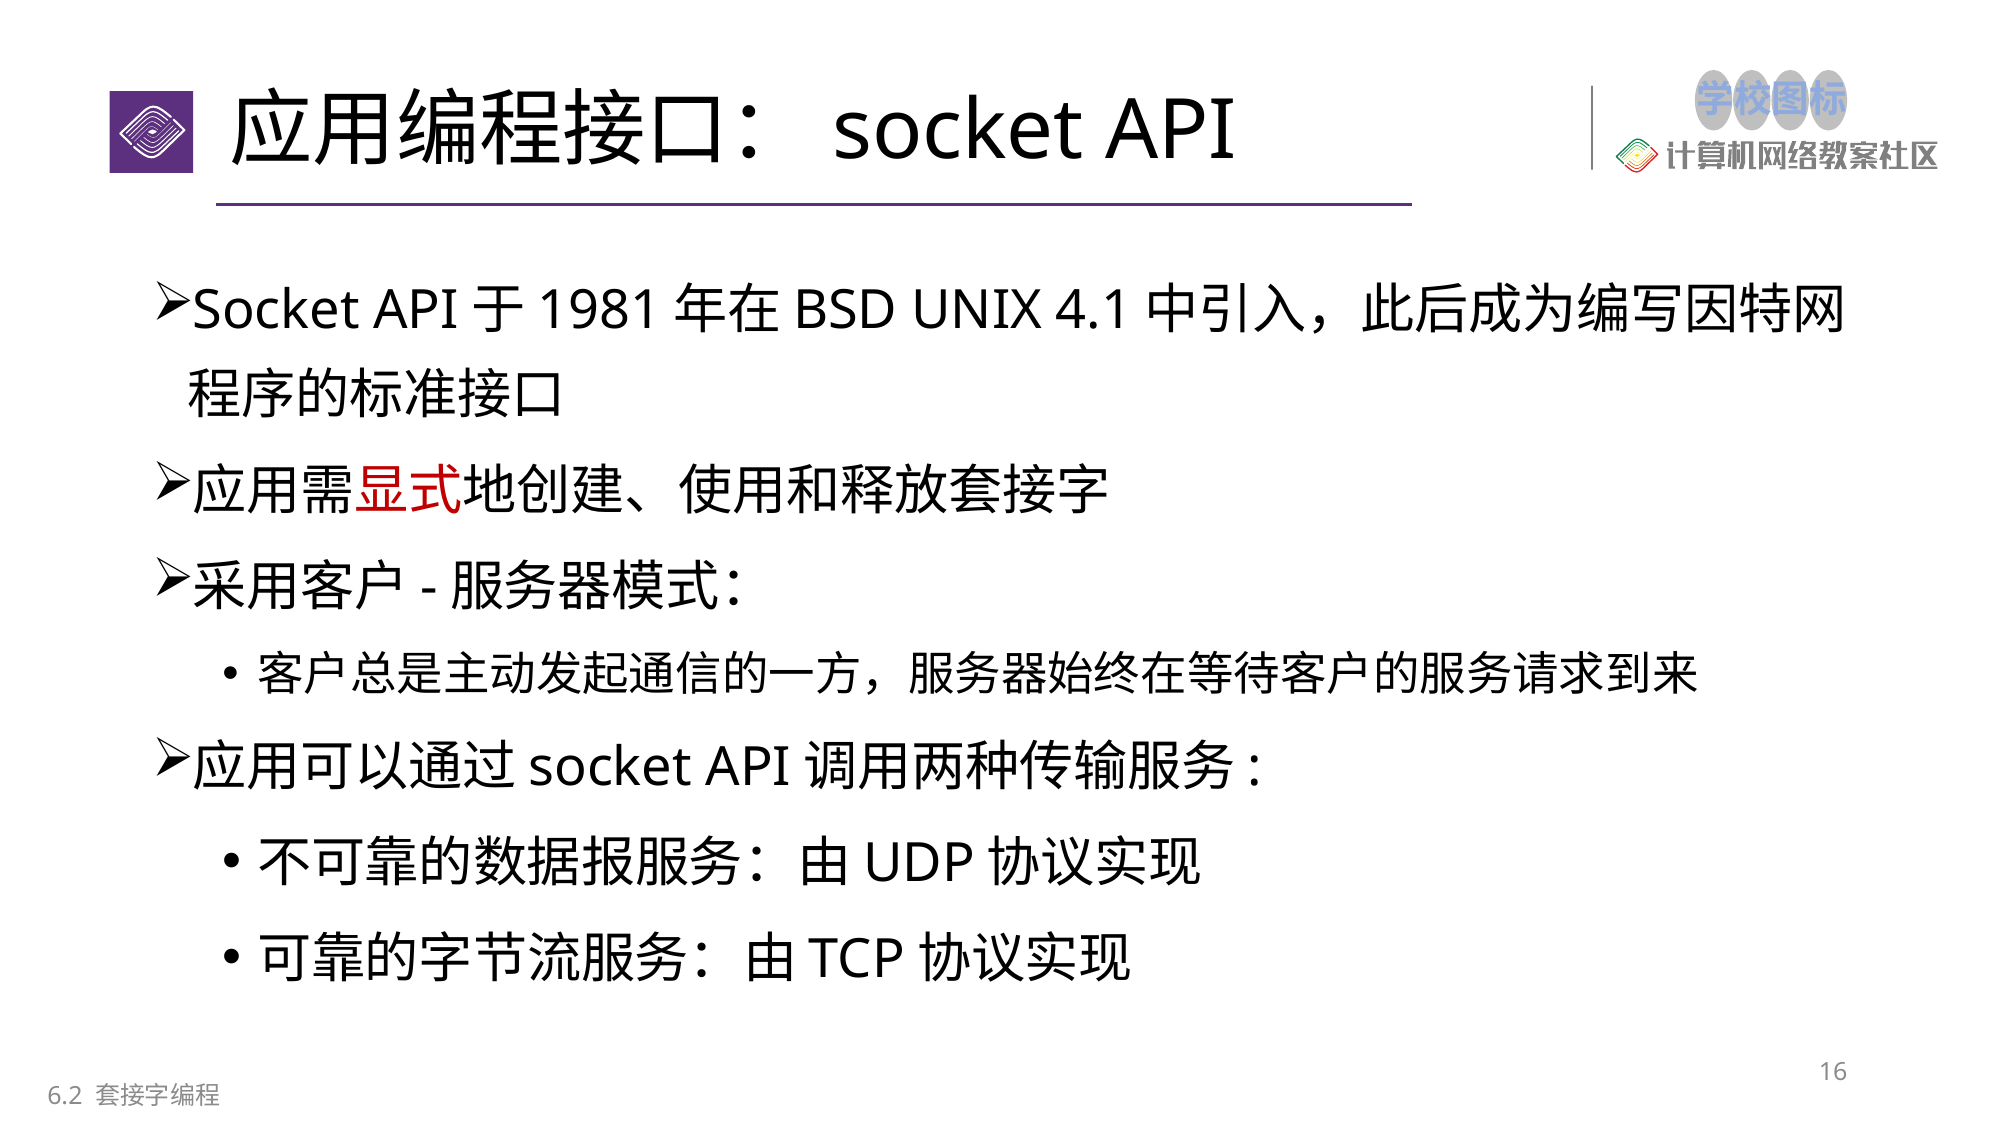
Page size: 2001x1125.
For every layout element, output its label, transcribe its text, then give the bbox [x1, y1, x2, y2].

slide_number 6.2 套接字编程 [32, 1064, 483, 1125]
list Socket API于1981年在BSD UNIX 4.1中引入，此后成为编写因特网程序的标准接口 应用需显式地创建、使用和释放套接字 采用客户-服务器模式： 客户总是主动发起通信的一方，服务器始终在等待客户的服务请求到来 应用可以通过socket API调用两种传输服务: 不可靠的数据报服务：由UDP协议实现 可靠的字节流服务：由TCP协议实现 [137, 247, 1863, 1001]
title 应用编程接口：socket API [214, 59, 1564, 205]
slide_number 16 [1412, 1042, 1863, 1103]
